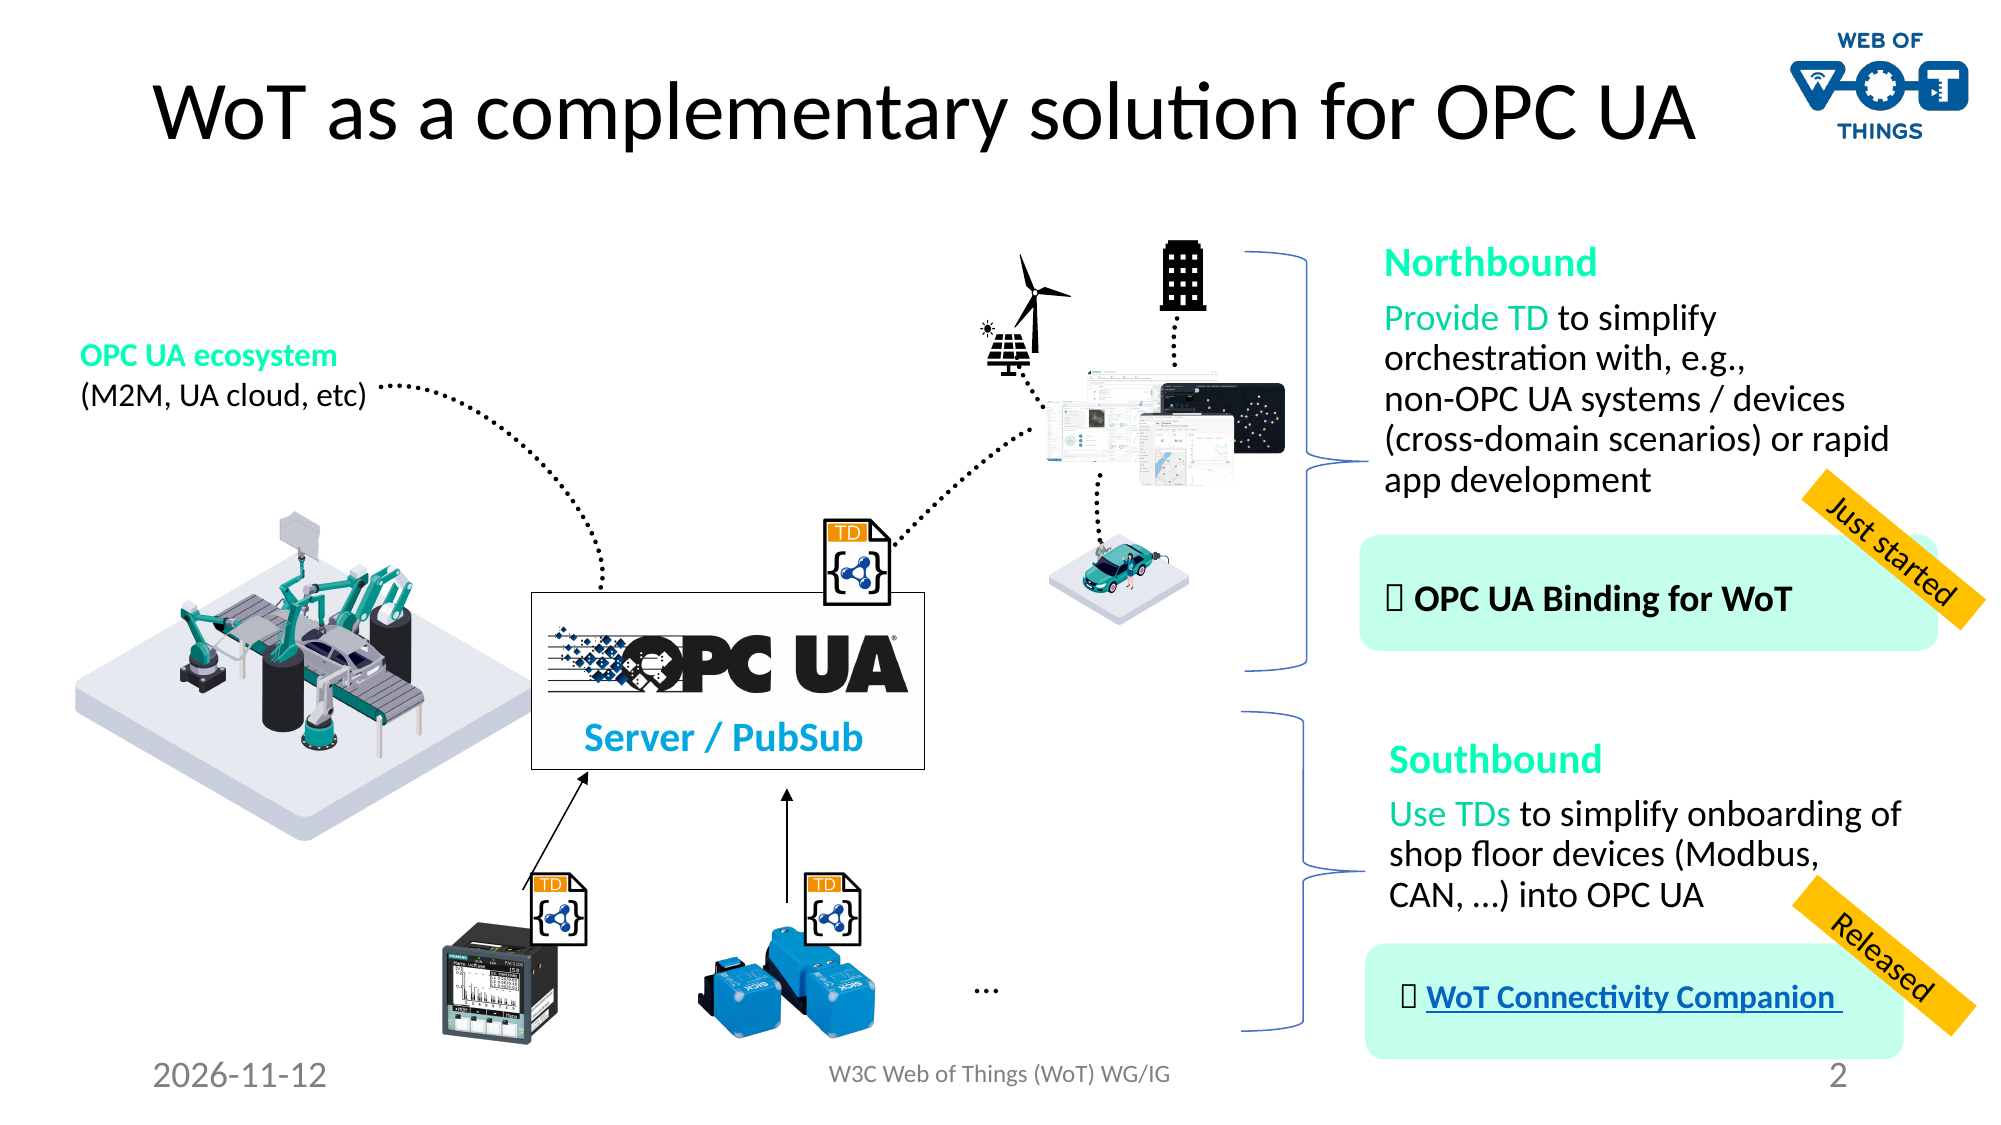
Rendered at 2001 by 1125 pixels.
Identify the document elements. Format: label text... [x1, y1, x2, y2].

picture [821, 517, 893, 608]
text_box [1358, 533, 1940, 652]
slide_number 2 [1412, 1042, 1863, 1103]
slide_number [137, 1042, 588, 1103]
text_box … [973, 955, 1000, 1001]
footer W3C Web of Things (WoT) WG/IG [662, 1042, 1338, 1103]
text_box [893, 465, 978, 563]
text_box [454, 454, 604, 592]
picture [697, 871, 877, 1043]
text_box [978, 235, 1285, 625]
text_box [531, 592, 925, 770]
title WoT as a complementary solution for OPC UA [137, 59, 1863, 278]
text_box  WoT Connectivity Companion [1384, 967, 1900, 1023]
text_box Northbound Provide TD to simplify orchestration with, e.g., non-OPC UA systems / devices (cross-domain scenarios) or rapid app development [1384, 235, 1923, 571]
text_box [1241, 711, 1366, 1032]
picture [441, 871, 589, 1046]
picture [1773, 22, 1985, 149]
text_box [1364, 942, 1905, 1061]
text_box Released [1792, 874, 1977, 1037]
text_box [1244, 253, 1369, 672]
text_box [522, 771, 589, 890]
text_box  OPC UA Binding for WoT [1368, 571, 2000, 627]
text_box Just started [1801, 468, 1952, 571]
picture [75, 511, 532, 841]
text_box OPC UA ecosystem (M2M, UA cloud, etc) [79, 332, 533, 457]
text_box Southbound Use TDs to simplify onboarding of shop floor devices (Modbus, CAN, …) into OPC UA [1389, 731, 1939, 973]
